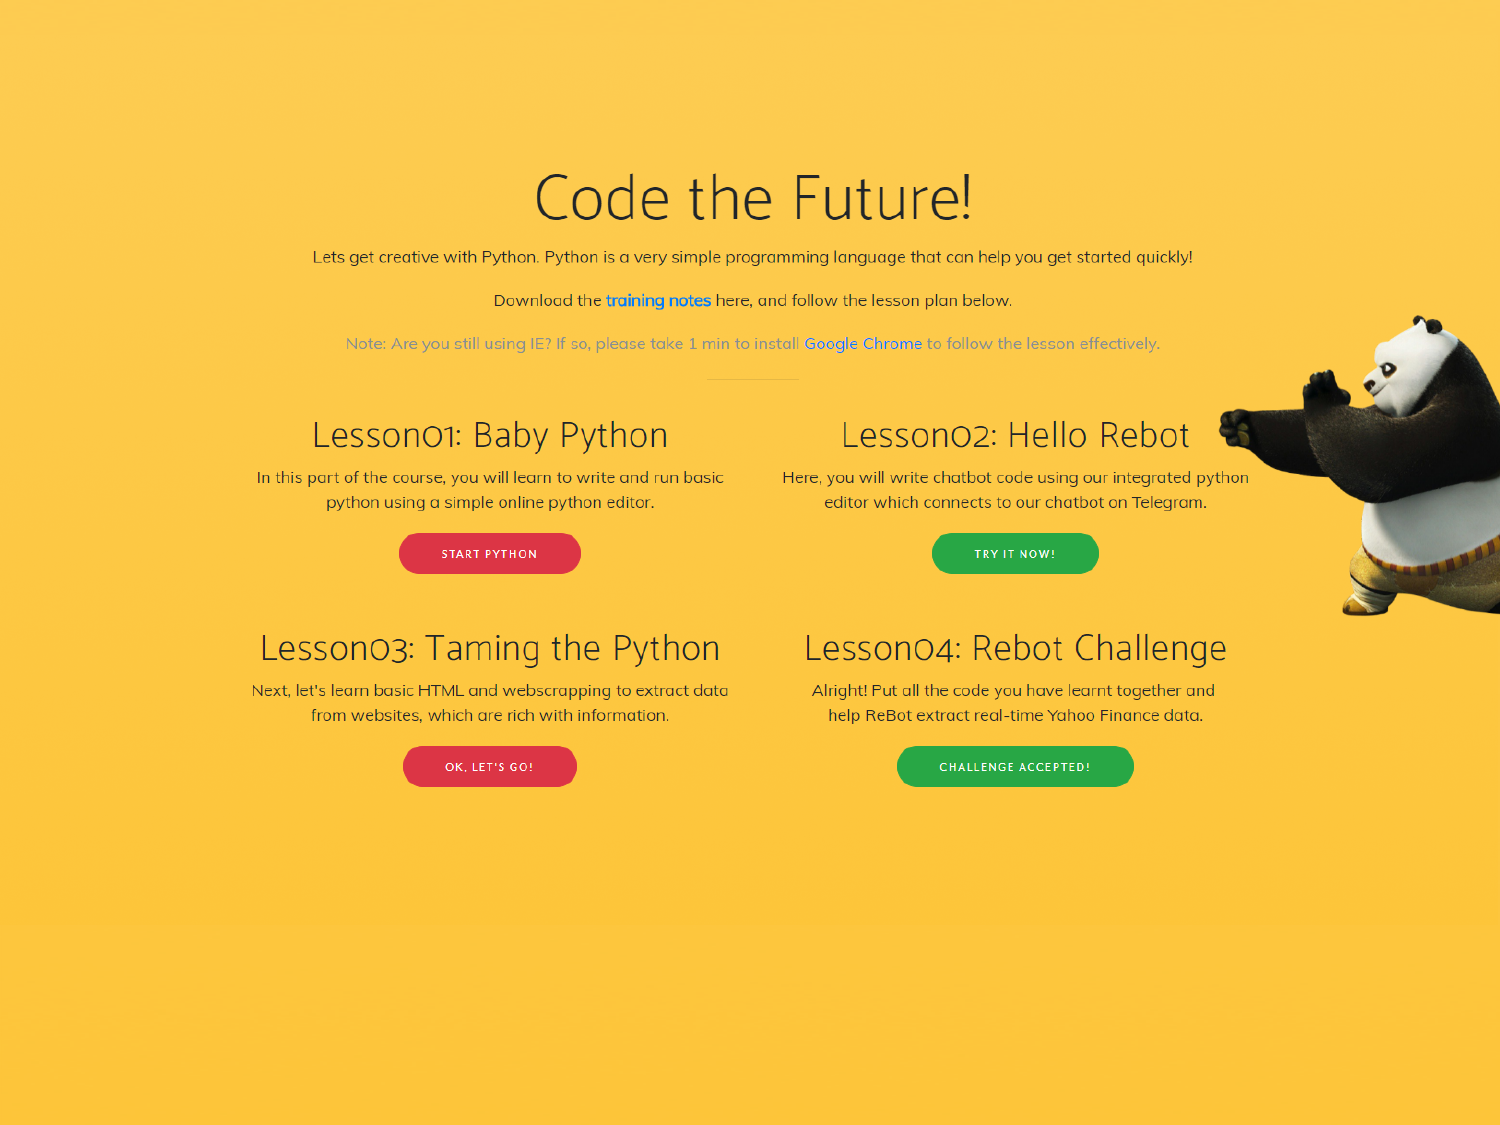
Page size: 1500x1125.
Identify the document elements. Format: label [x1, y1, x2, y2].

picture [1218, 315, 1500, 635]
text_box [0, 0, 1500, 1125]
